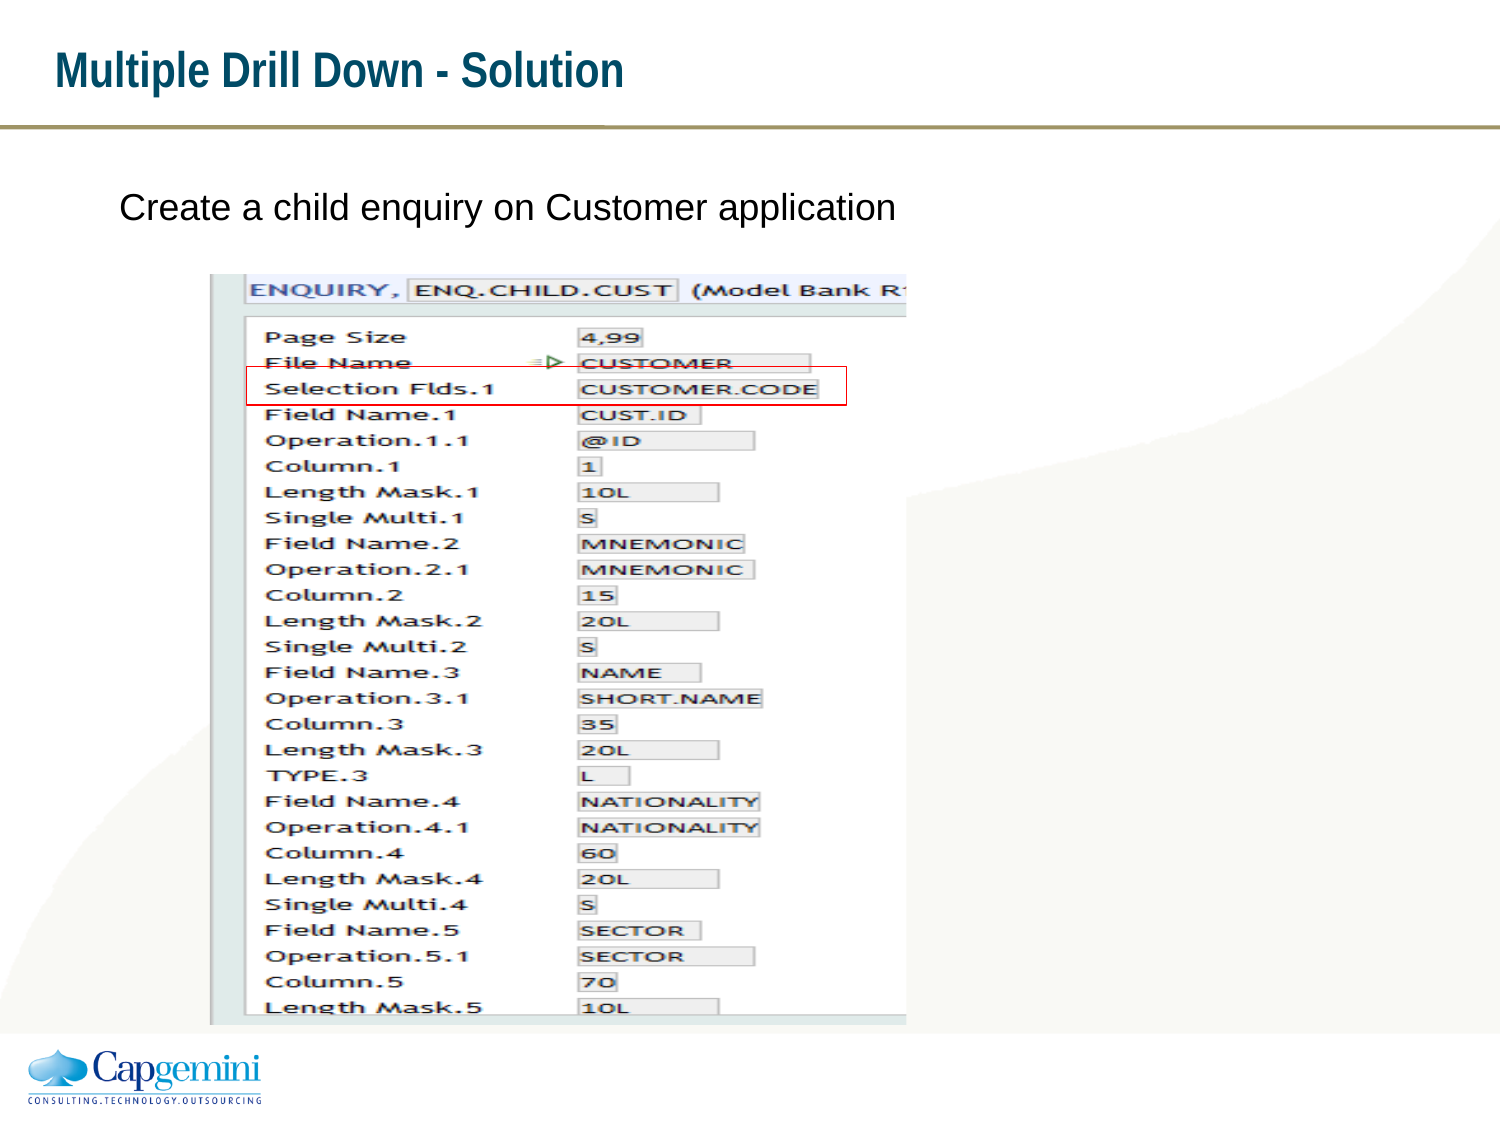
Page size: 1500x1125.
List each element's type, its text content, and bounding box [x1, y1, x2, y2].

picture [0, 0, 1500, 125]
picture [0, 130, 1500, 1125]
title Multiple Drill Down - Solution [39, 22, 1470, 113]
list Create a child enquiry on Customer application [103, 175, 1397, 888]
